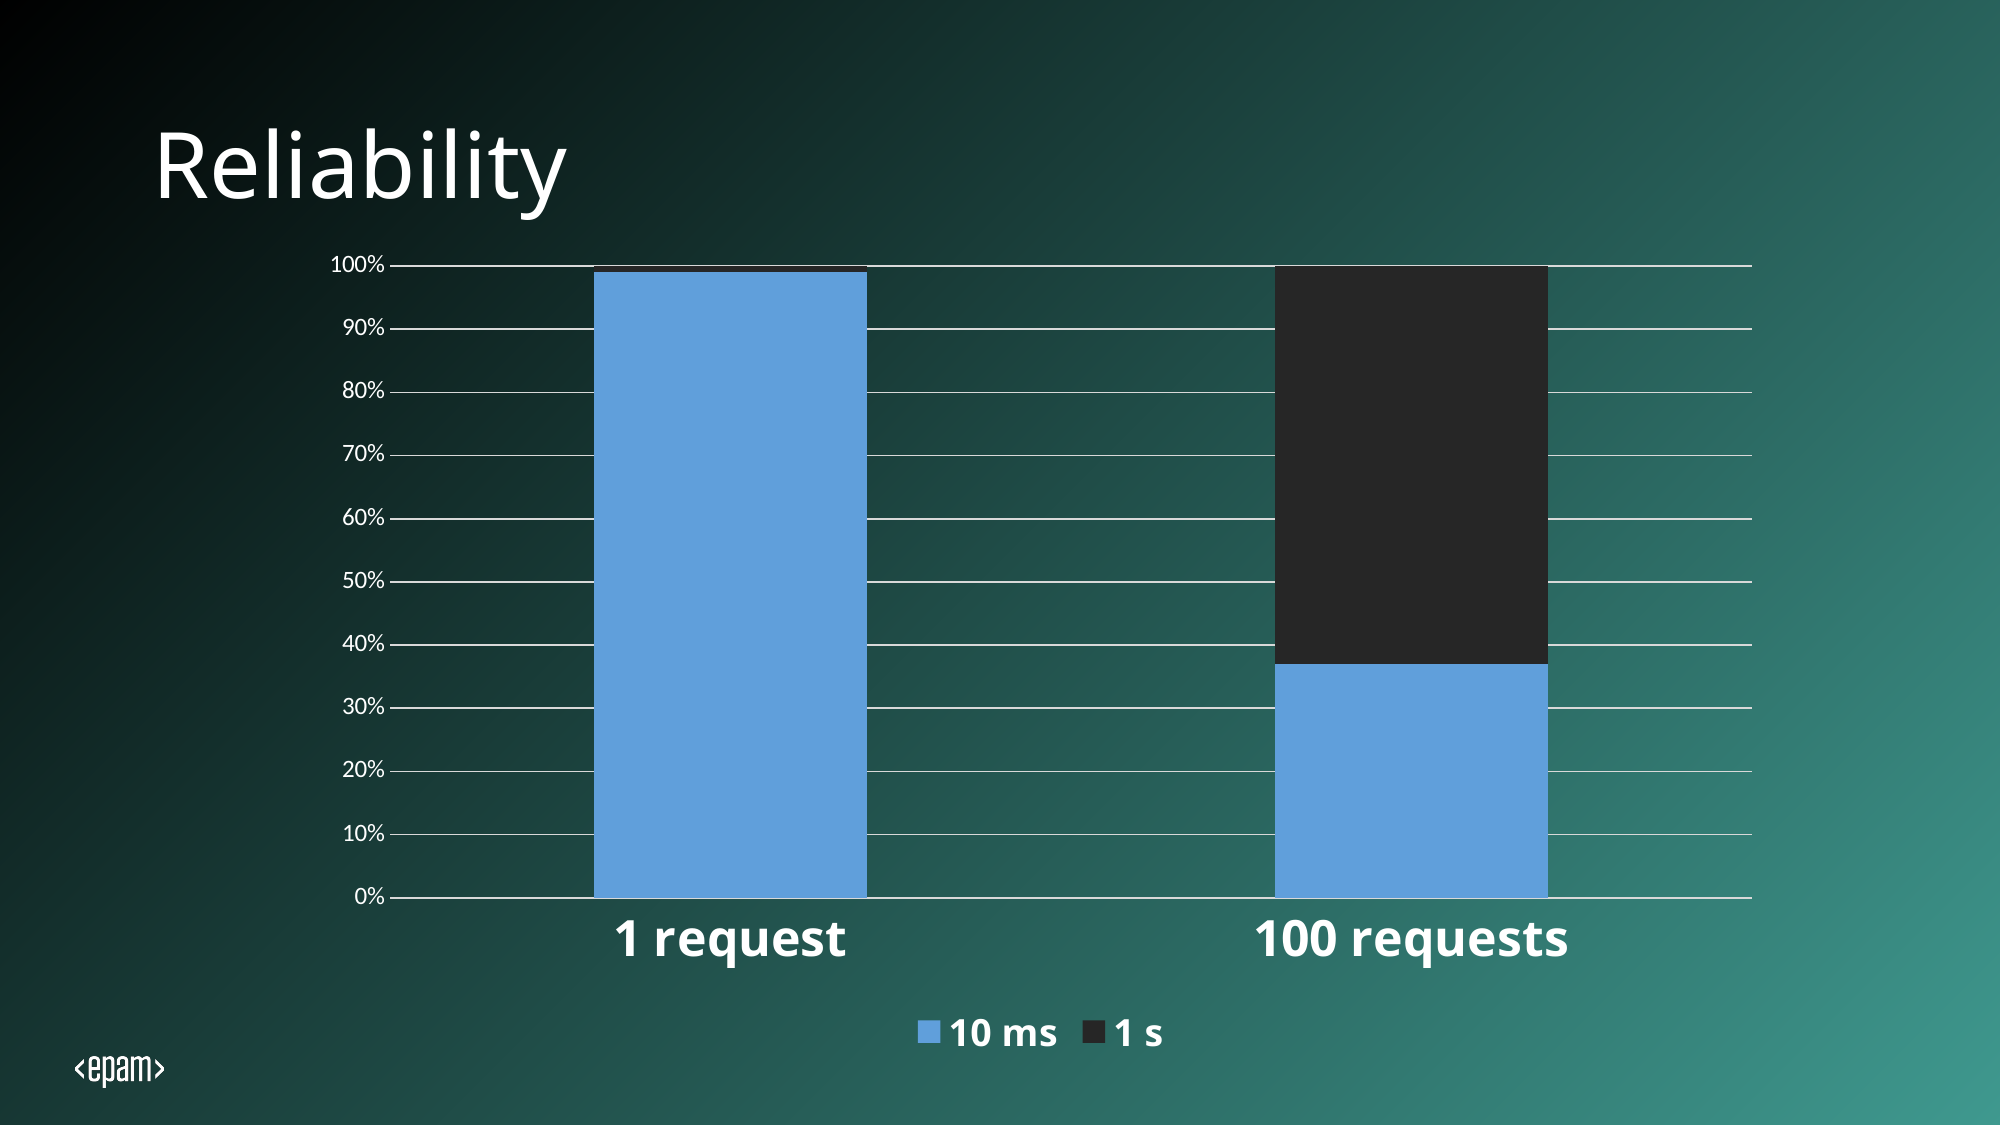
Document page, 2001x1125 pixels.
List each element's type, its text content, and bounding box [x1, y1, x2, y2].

picture [75, 1056, 164, 1088]
chart [299, 236, 1782, 1066]
title Reliability [137, 59, 1863, 278]
